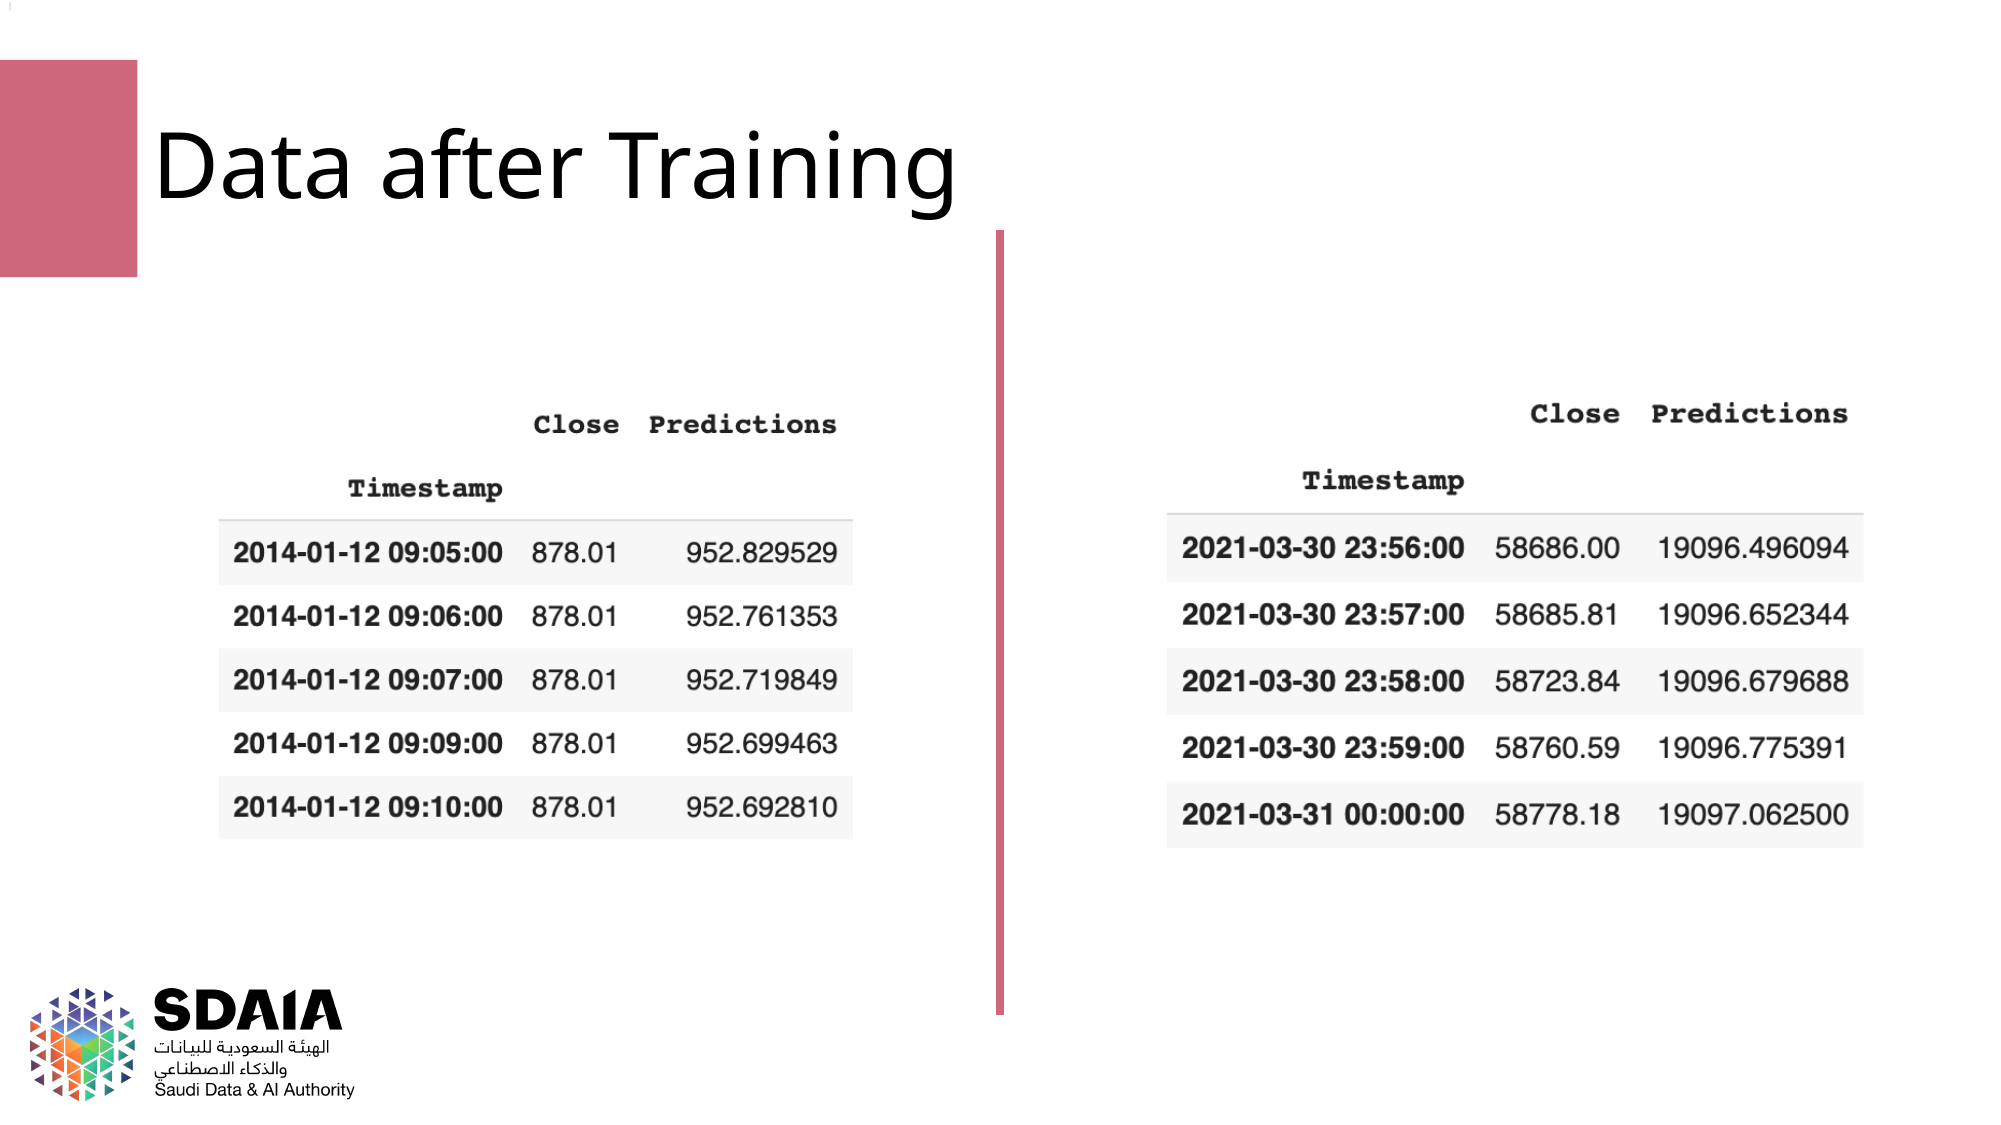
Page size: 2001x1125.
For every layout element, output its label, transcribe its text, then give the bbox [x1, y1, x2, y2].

title Data after Training [138, 59, 1863, 278]
text_box [0, 59, 138, 278]
picture [137, 390, 899, 854]
picture [1101, 390, 1919, 854]
picture [30, 988, 355, 1101]
